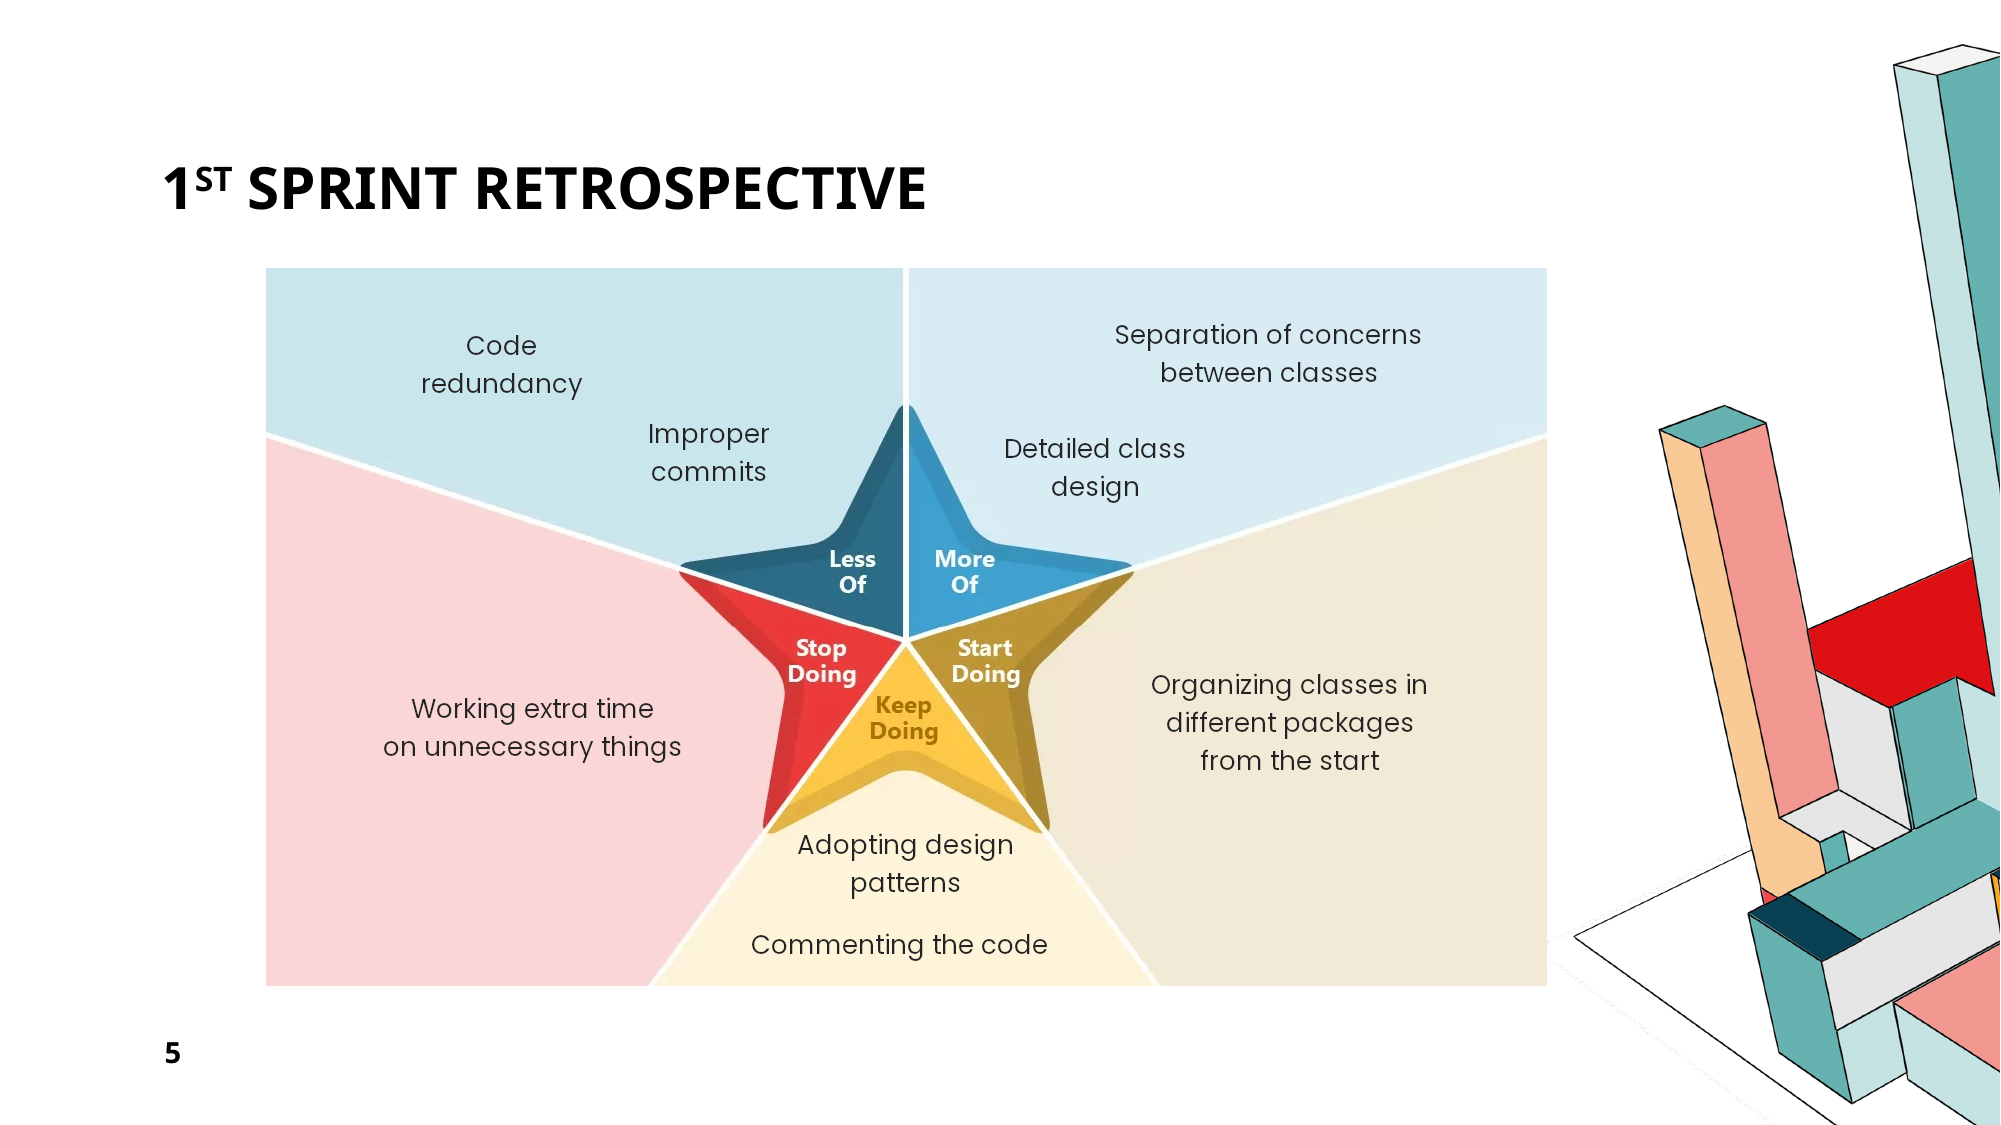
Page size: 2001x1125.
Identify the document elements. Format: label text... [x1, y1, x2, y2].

title 1st sprint retrospective [146, 11, 1508, 230]
picture [266, 43, 2000, 1125]
slide_number 5 [149, 1024, 588, 1085]
